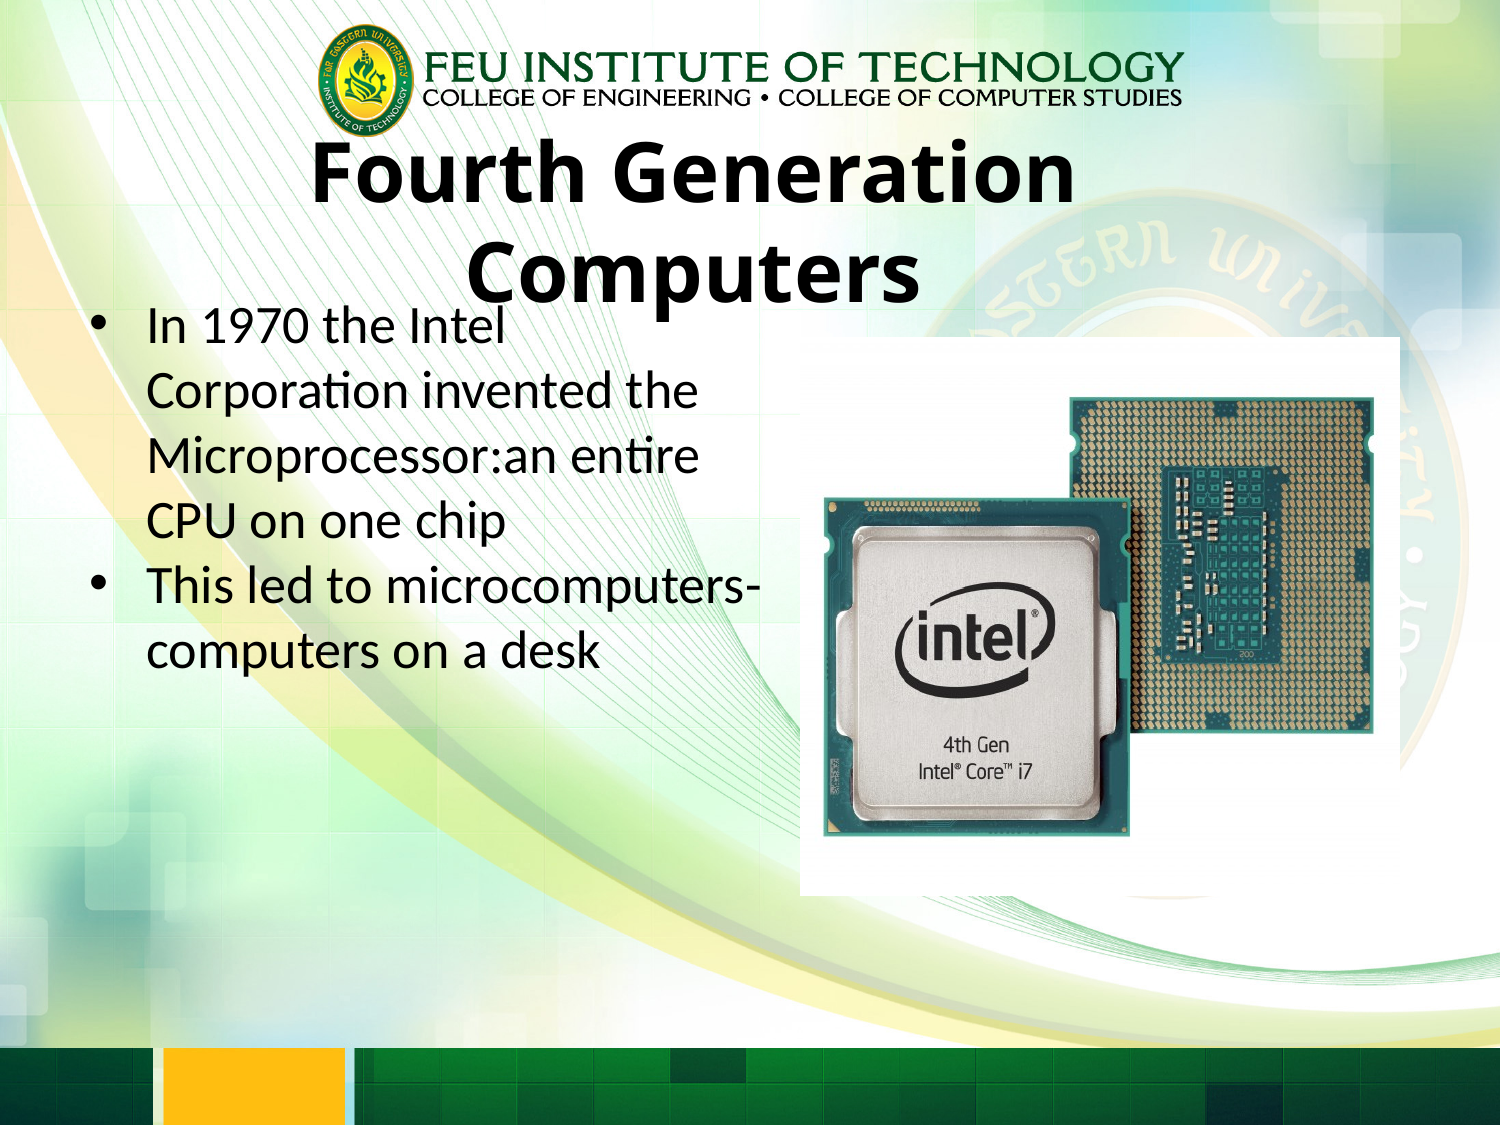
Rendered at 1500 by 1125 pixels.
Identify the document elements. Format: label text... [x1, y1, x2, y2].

text_box Fourth Generation Computers [74, 112, 1313, 325]
text_box In 1970 the Intel Corporation invented the Microprocessor:an entire CPU on one chip This led to microcomputers-computers on a desk [75, 281, 785, 1006]
picture [0, 0, 1500, 1125]
